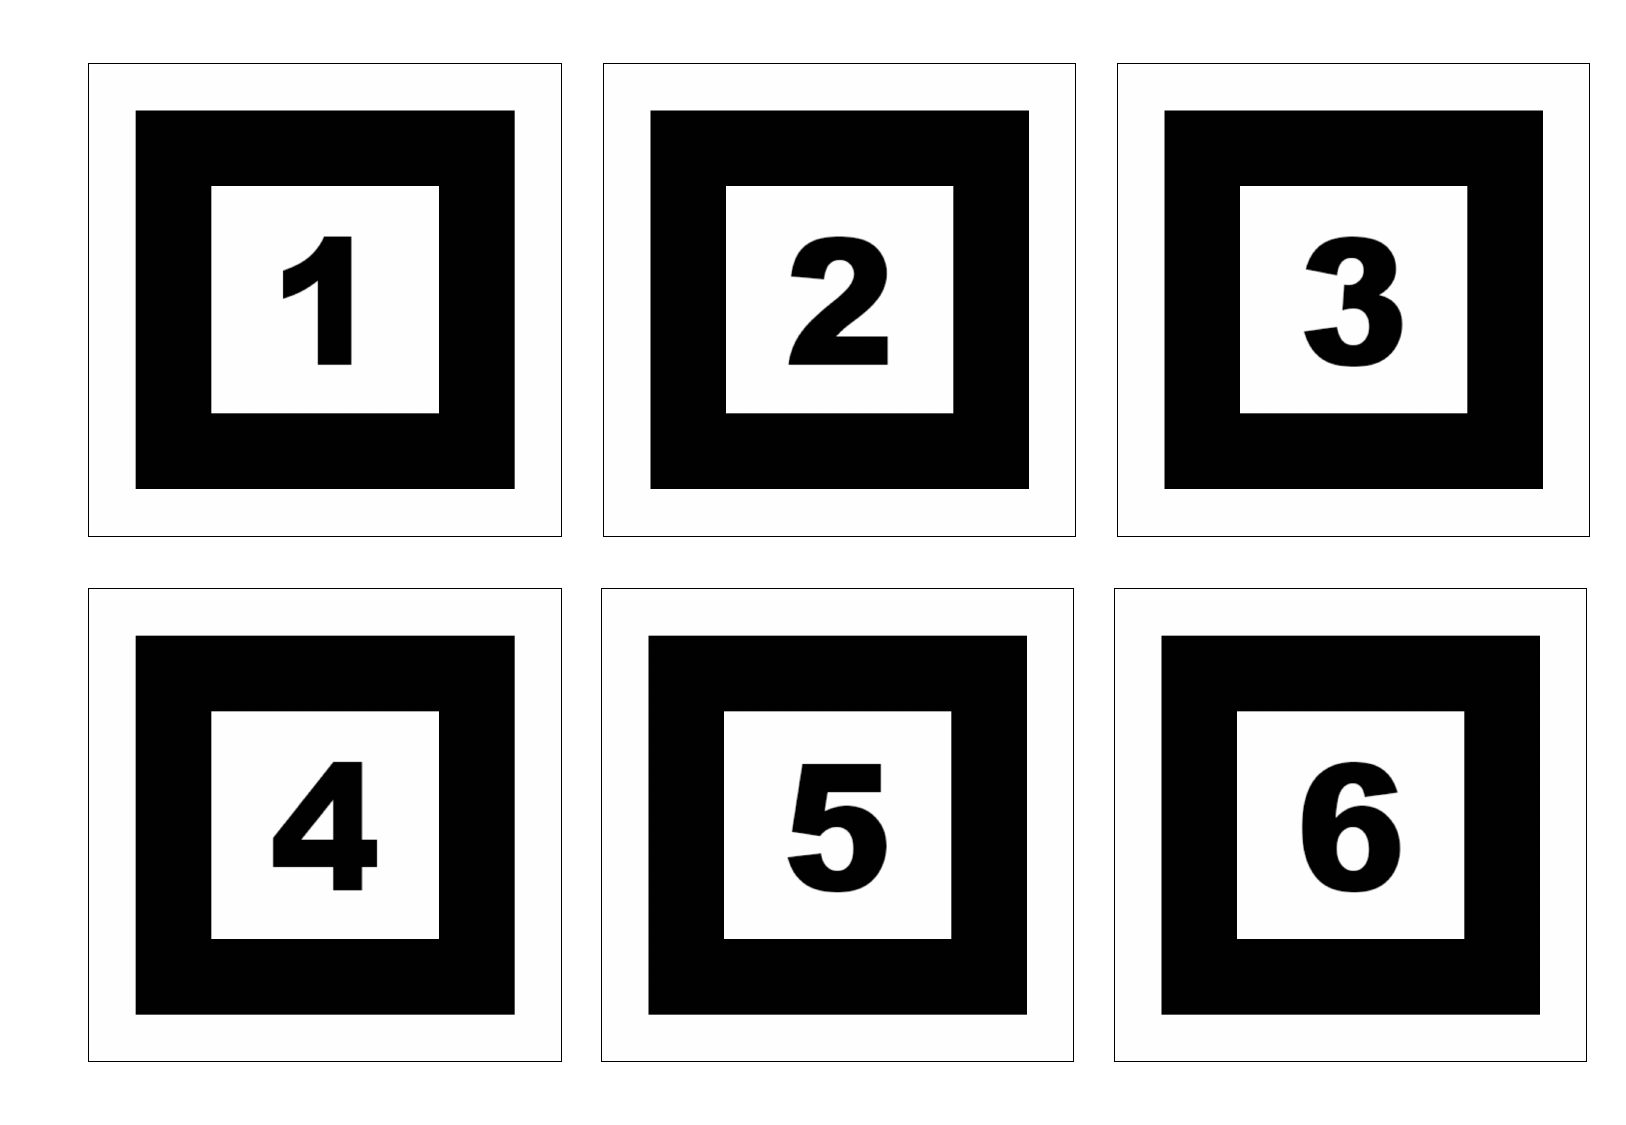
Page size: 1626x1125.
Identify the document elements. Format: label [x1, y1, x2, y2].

picture [601, 588, 1074, 1062]
picture [602, 63, 1076, 537]
picture [88, 588, 562, 1062]
picture [1113, 588, 1587, 1062]
picture [88, 63, 562, 537]
picture [1116, 63, 1590, 537]
